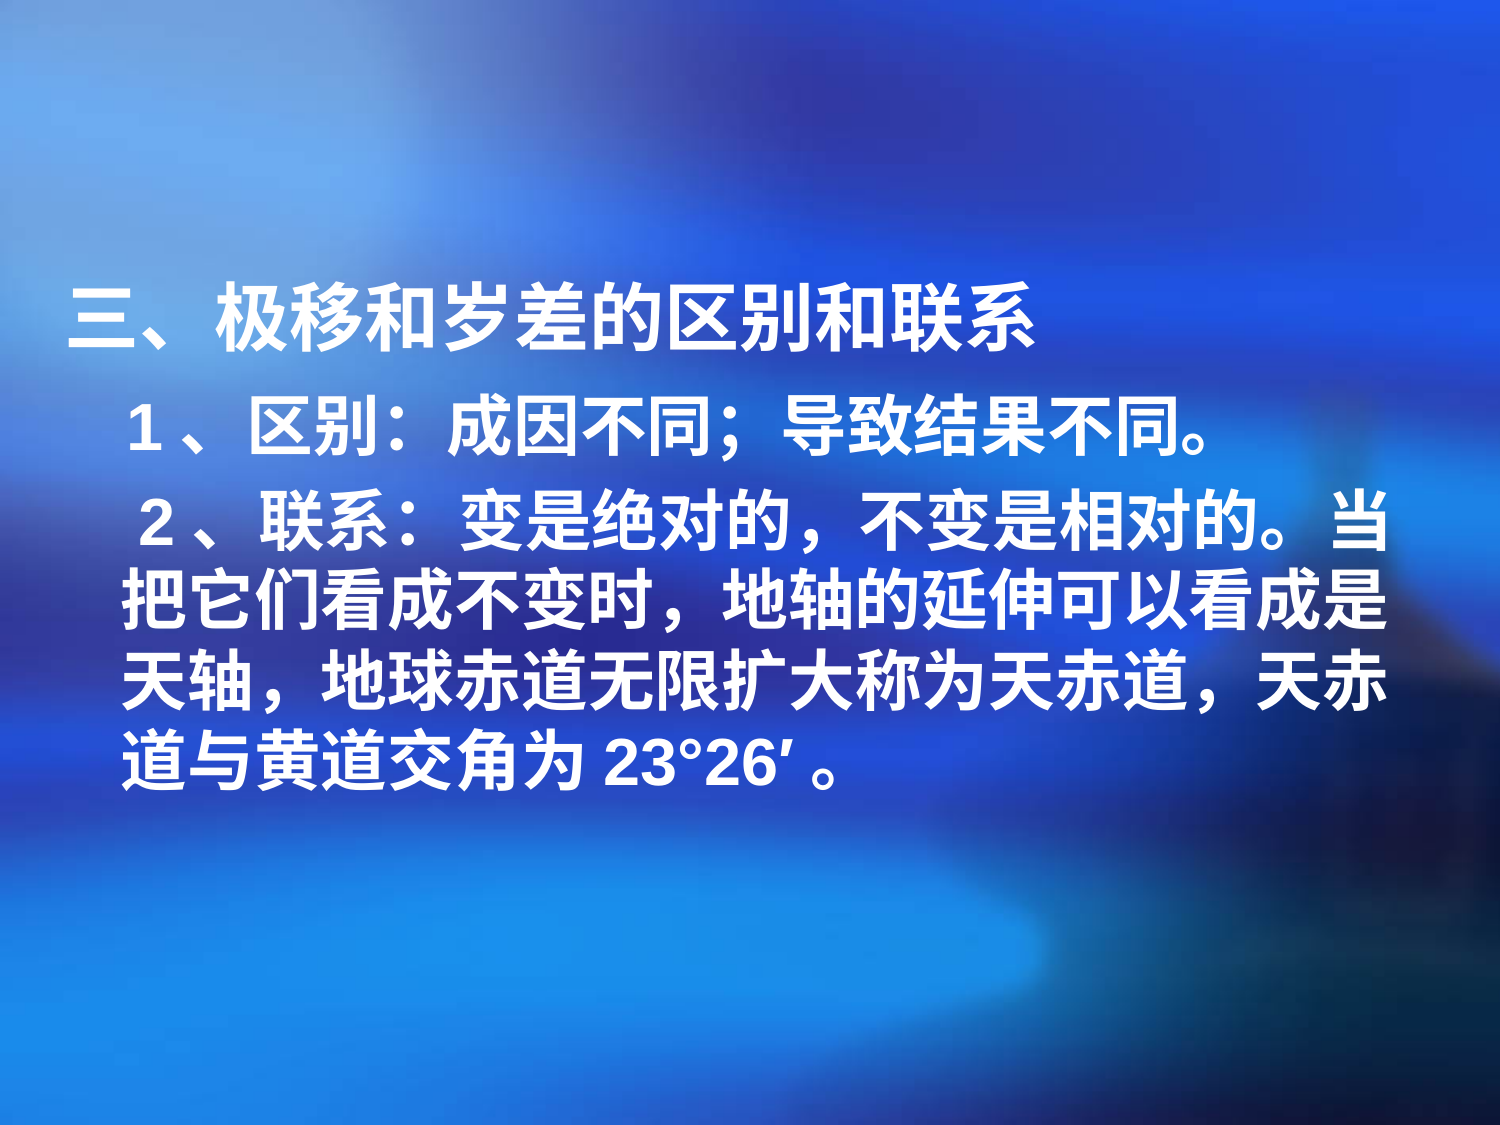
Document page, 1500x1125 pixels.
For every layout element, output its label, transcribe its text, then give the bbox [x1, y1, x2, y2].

picture [0, 0, 1500, 1125]
list 三、极移和岁差的区别和联系 1、区别：成因不同；导致结果不同。 2、联系：变是绝对的，不变是相对的。当把它们看成不变时，地轴的延伸可以看成是天轴，地球赤道无限扩大称为天赤道，天赤道与黄道交角为23°26′。 [49, 262, 1451, 1001]
